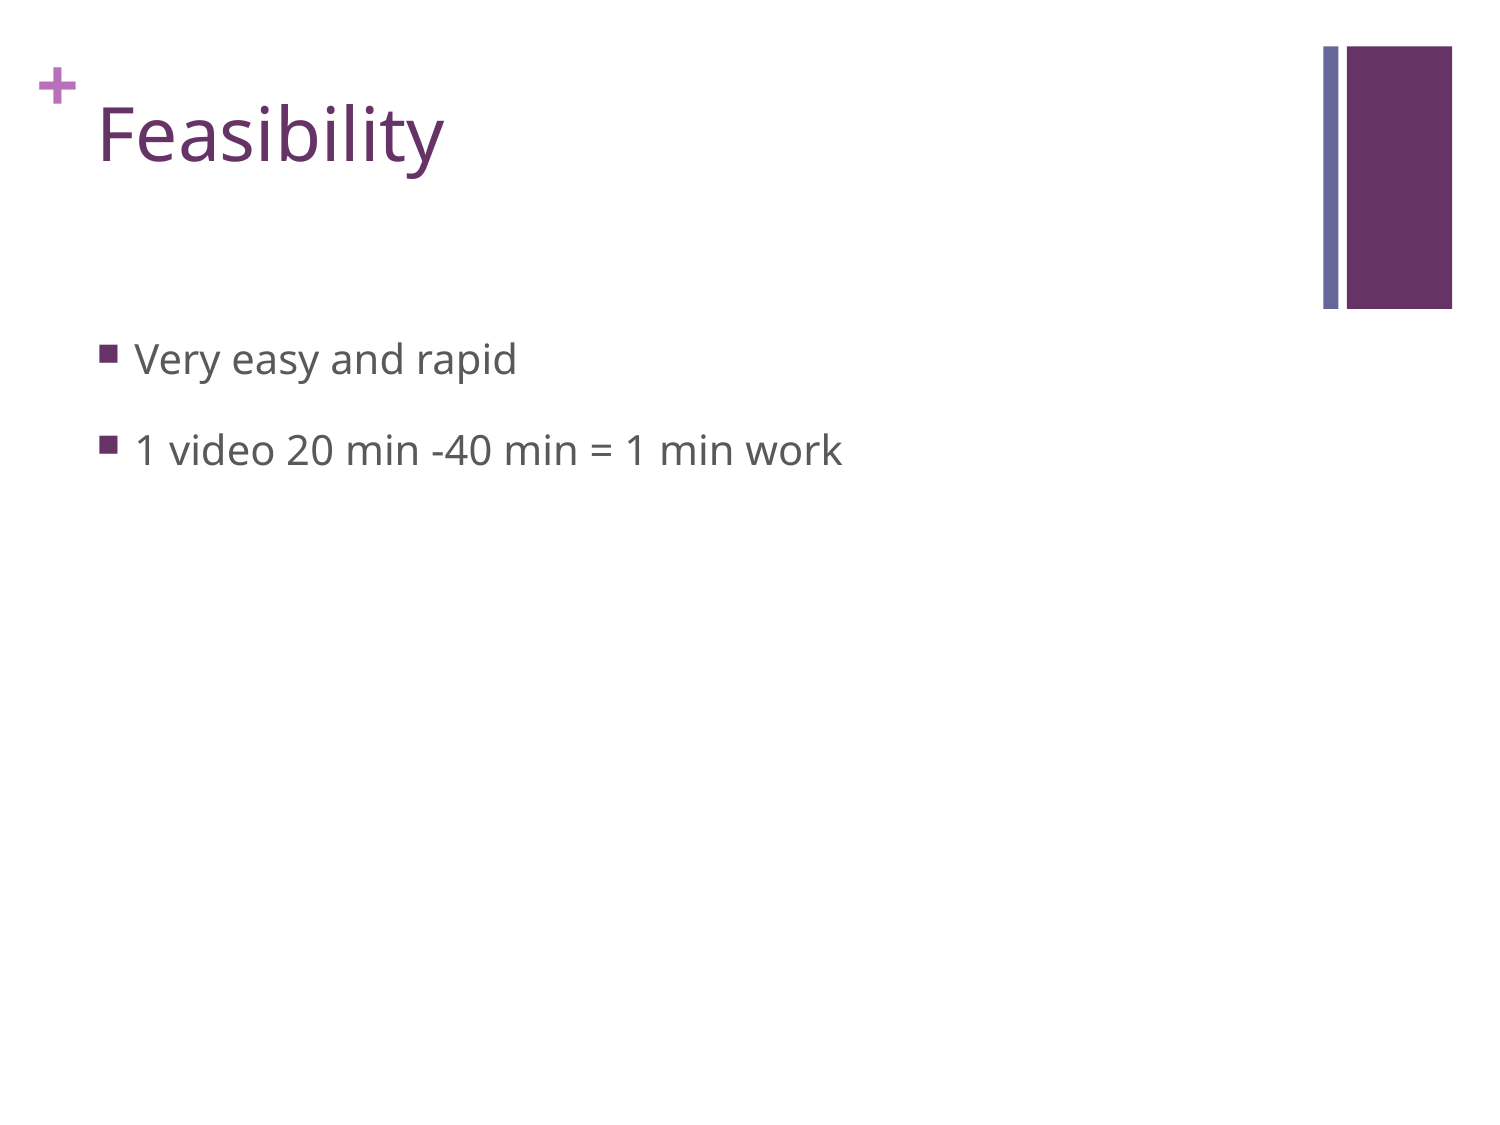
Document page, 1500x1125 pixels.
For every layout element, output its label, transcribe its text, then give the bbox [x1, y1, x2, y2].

list Very easy and rapid 1 video 20 min -40 min = 1 min work [81, 324, 1322, 1005]
title Feasibility [81, 79, 1322, 263]
